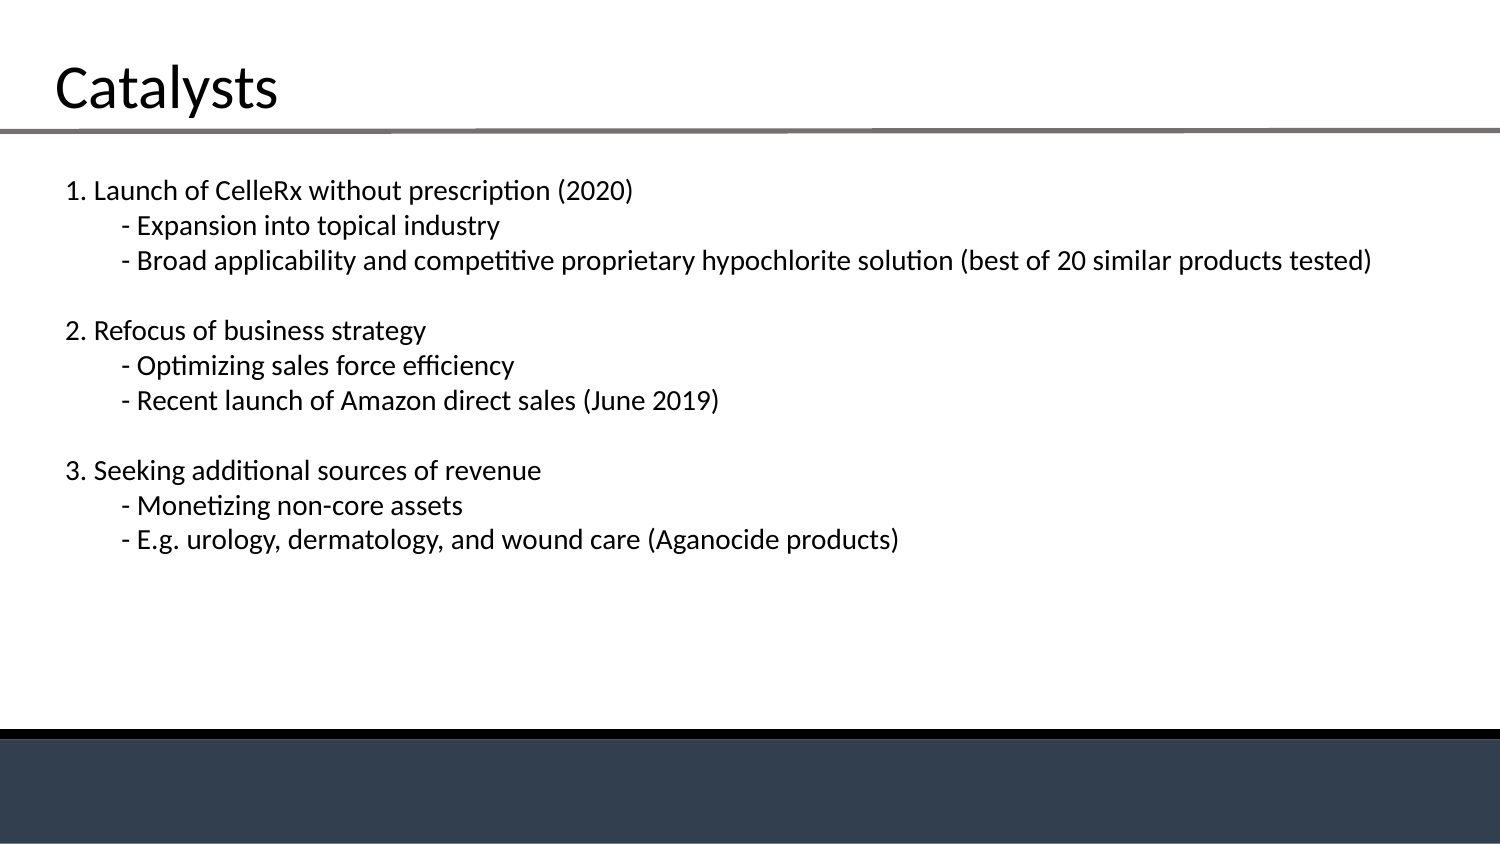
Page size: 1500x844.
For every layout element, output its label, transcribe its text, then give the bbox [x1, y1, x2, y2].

text_box [0, 729, 1500, 740]
text_box 1. Launch of CelleRx without prescription (2020) - Expansion into topical industry - Broad applicability and competitive proprietary hypochlorite solution (best of 20 similar products tested) 2. Refocus of business strategy - Optimizing sales force efficiency - Recent launch of Amazon direct sales (June 2019) 3. Seeking additional sources of revenue - Monetizing non-core assets - E.g. urology, dermatology, and wound care (Aganocide products) [44, 160, 1417, 684]
text_box [0, 740, 1500, 844]
text_box Catalysts [44, 0, 1500, 128]
